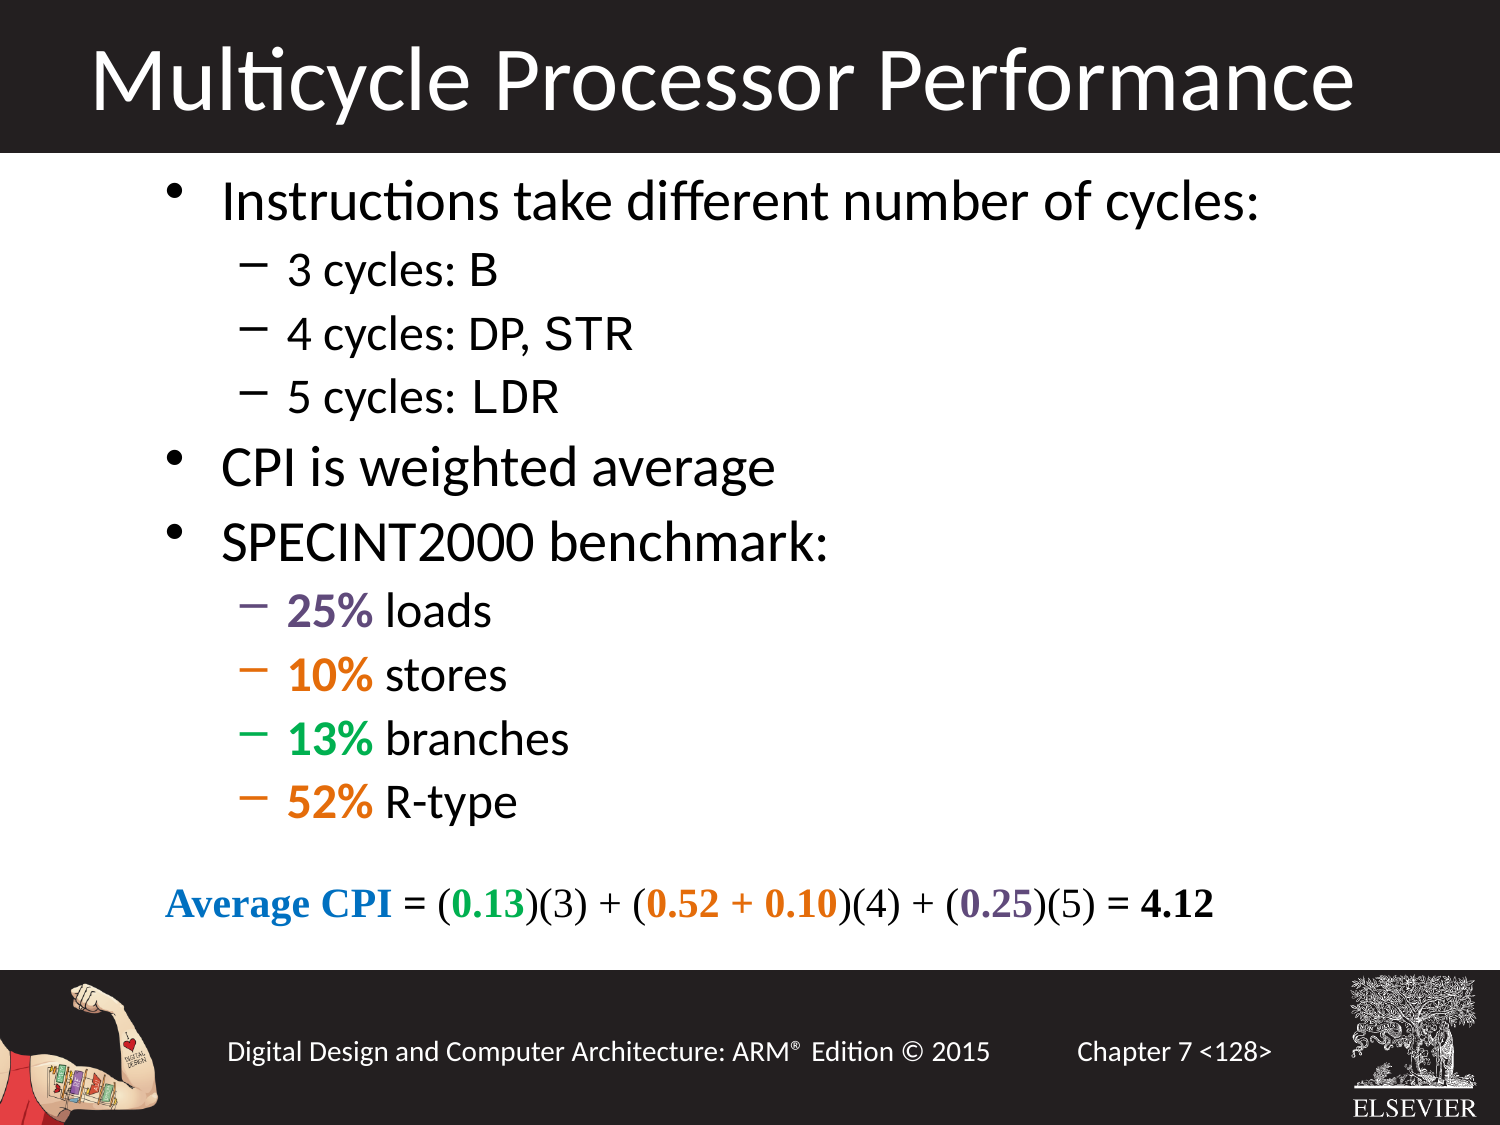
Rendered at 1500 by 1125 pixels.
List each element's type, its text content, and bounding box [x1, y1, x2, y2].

text_box Instructions take different number of cycles: 3 cycles: B 4 cycles: DP, STR 5 cycles: LDR CPI is weighted average SPECINT2000 benchmark: 25% loads 10% stores 13% branches 52% R-type Average CPI = (0.13)(3) + (0.52 + 0.10)(4) + (0.25)(5) = 4.12 [149, 162, 1413, 975]
text_box Multicycle Processor Performance [75, 11, 1375, 136]
picture [0, 979, 163, 1125]
picture [1350, 974, 1477, 1117]
